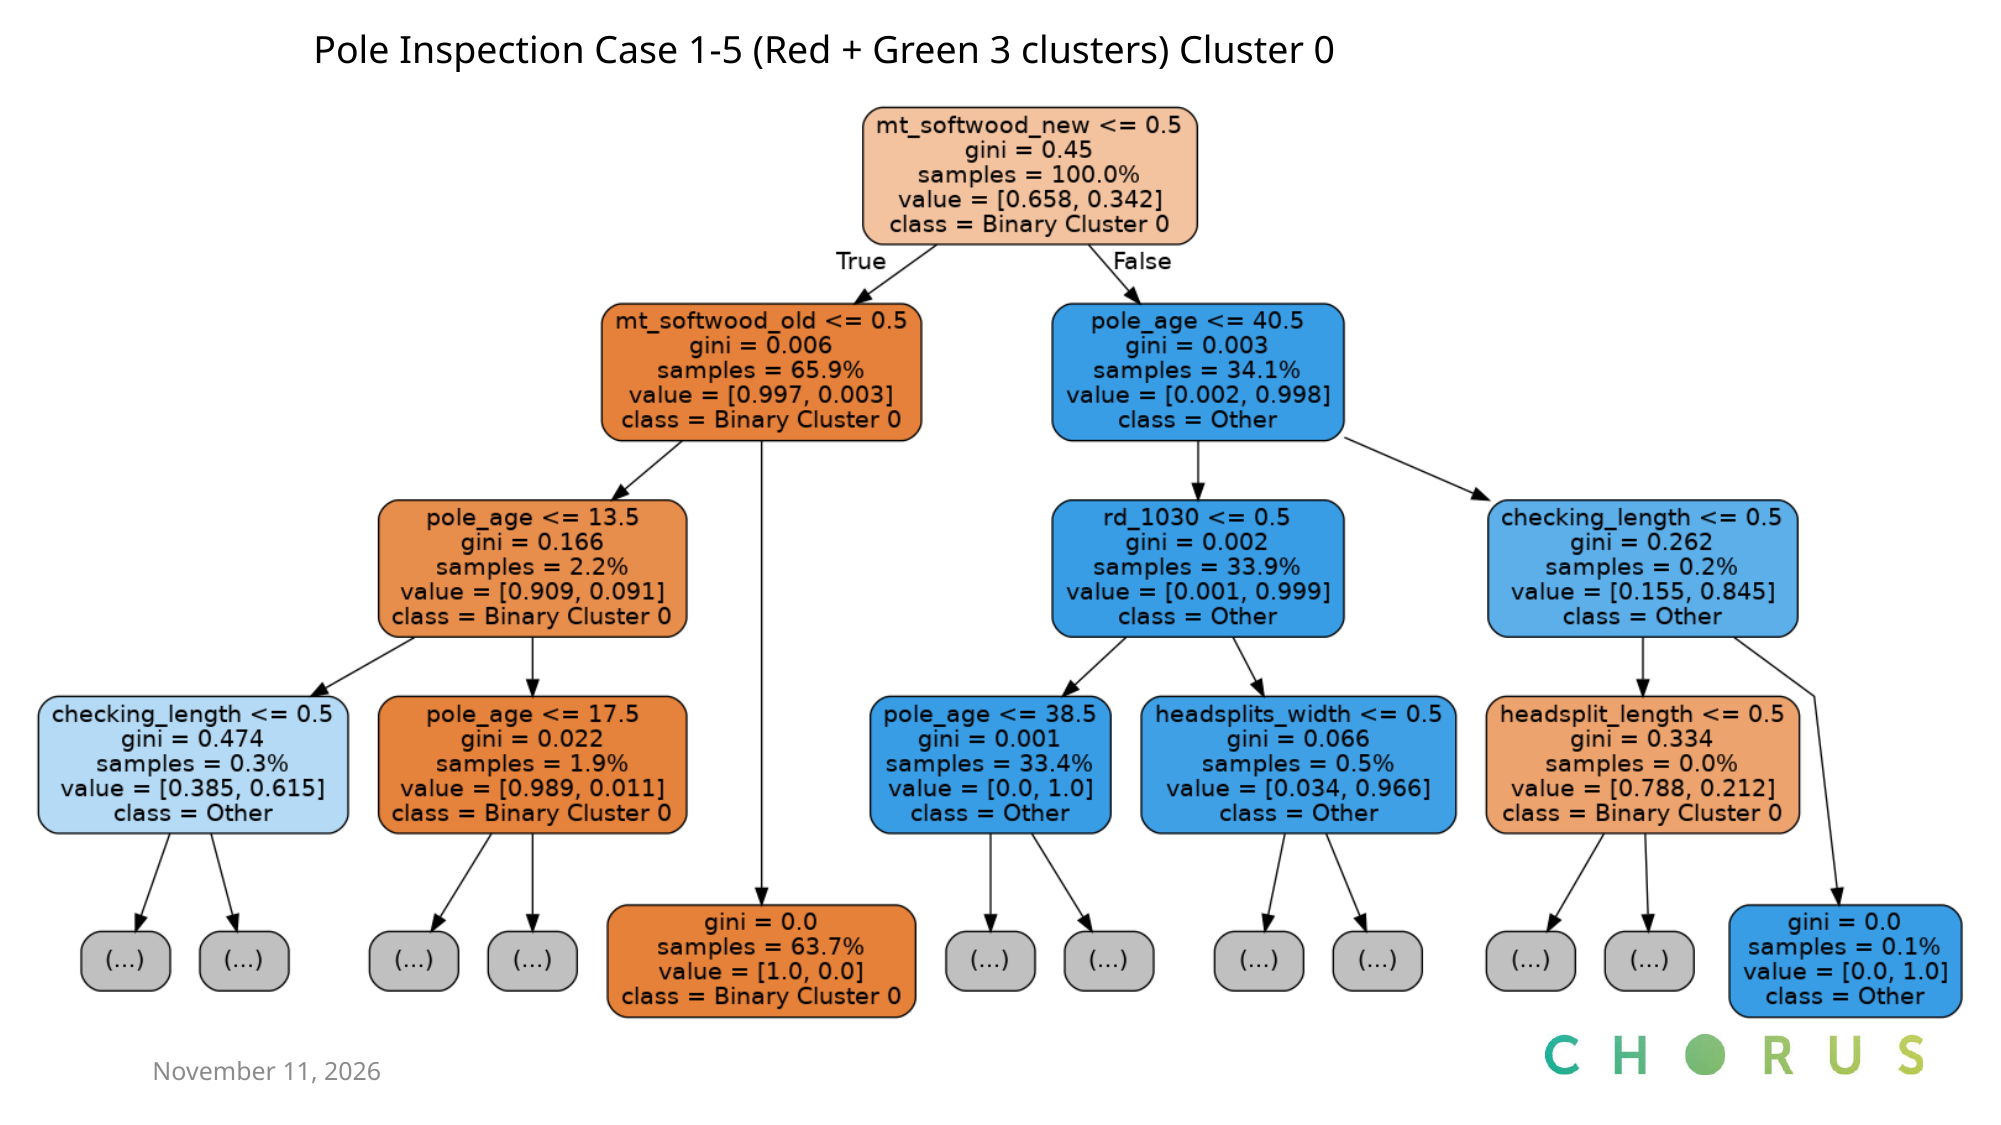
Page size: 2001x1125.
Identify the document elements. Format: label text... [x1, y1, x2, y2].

picture [32, 101, 1968, 1024]
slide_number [137, 1042, 588, 1103]
text_box Pole Inspection Case 1-5 (Red + Green 3 clusters) Cluster 0 [298, 18, 1706, 79]
picture [1545, 1034, 1923, 1075]
